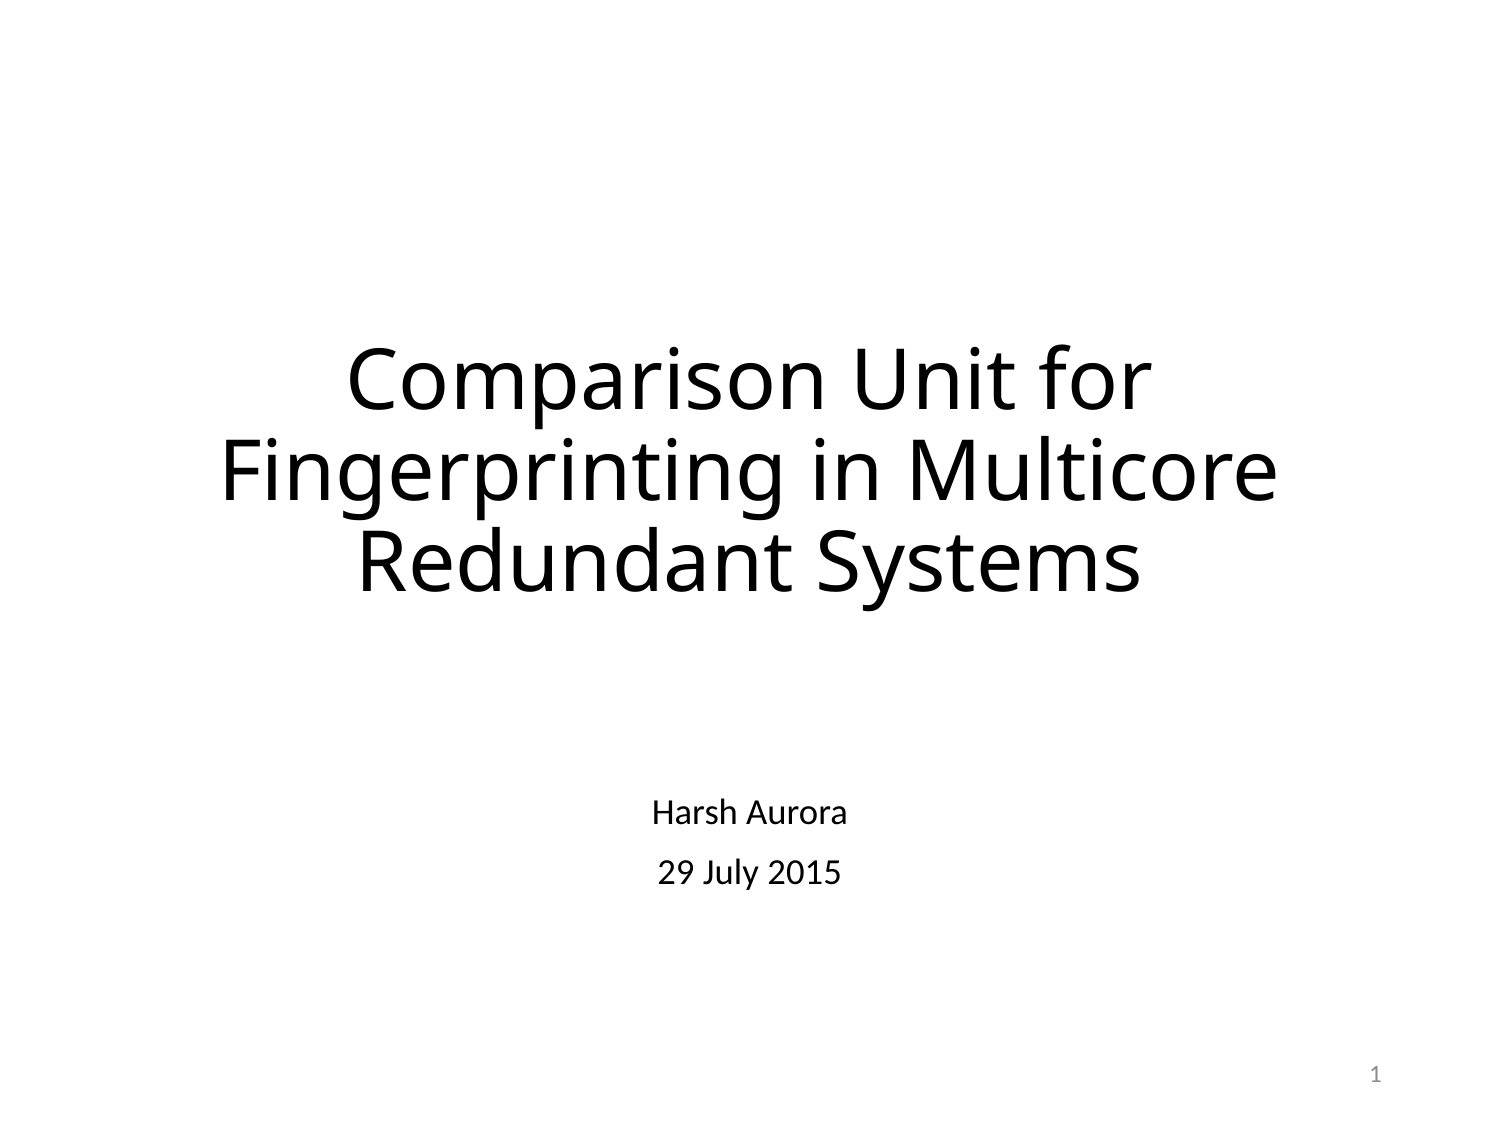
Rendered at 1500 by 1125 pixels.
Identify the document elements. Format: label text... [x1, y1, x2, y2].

title Comparison Unit for Fingerprinting in Multicore Redundant Systems [103, 185, 1397, 761]
slide_number 1 [1059, 1042, 1397, 1103]
list Harsh Aurora 29 July 2015 [103, 785, 1397, 901]
